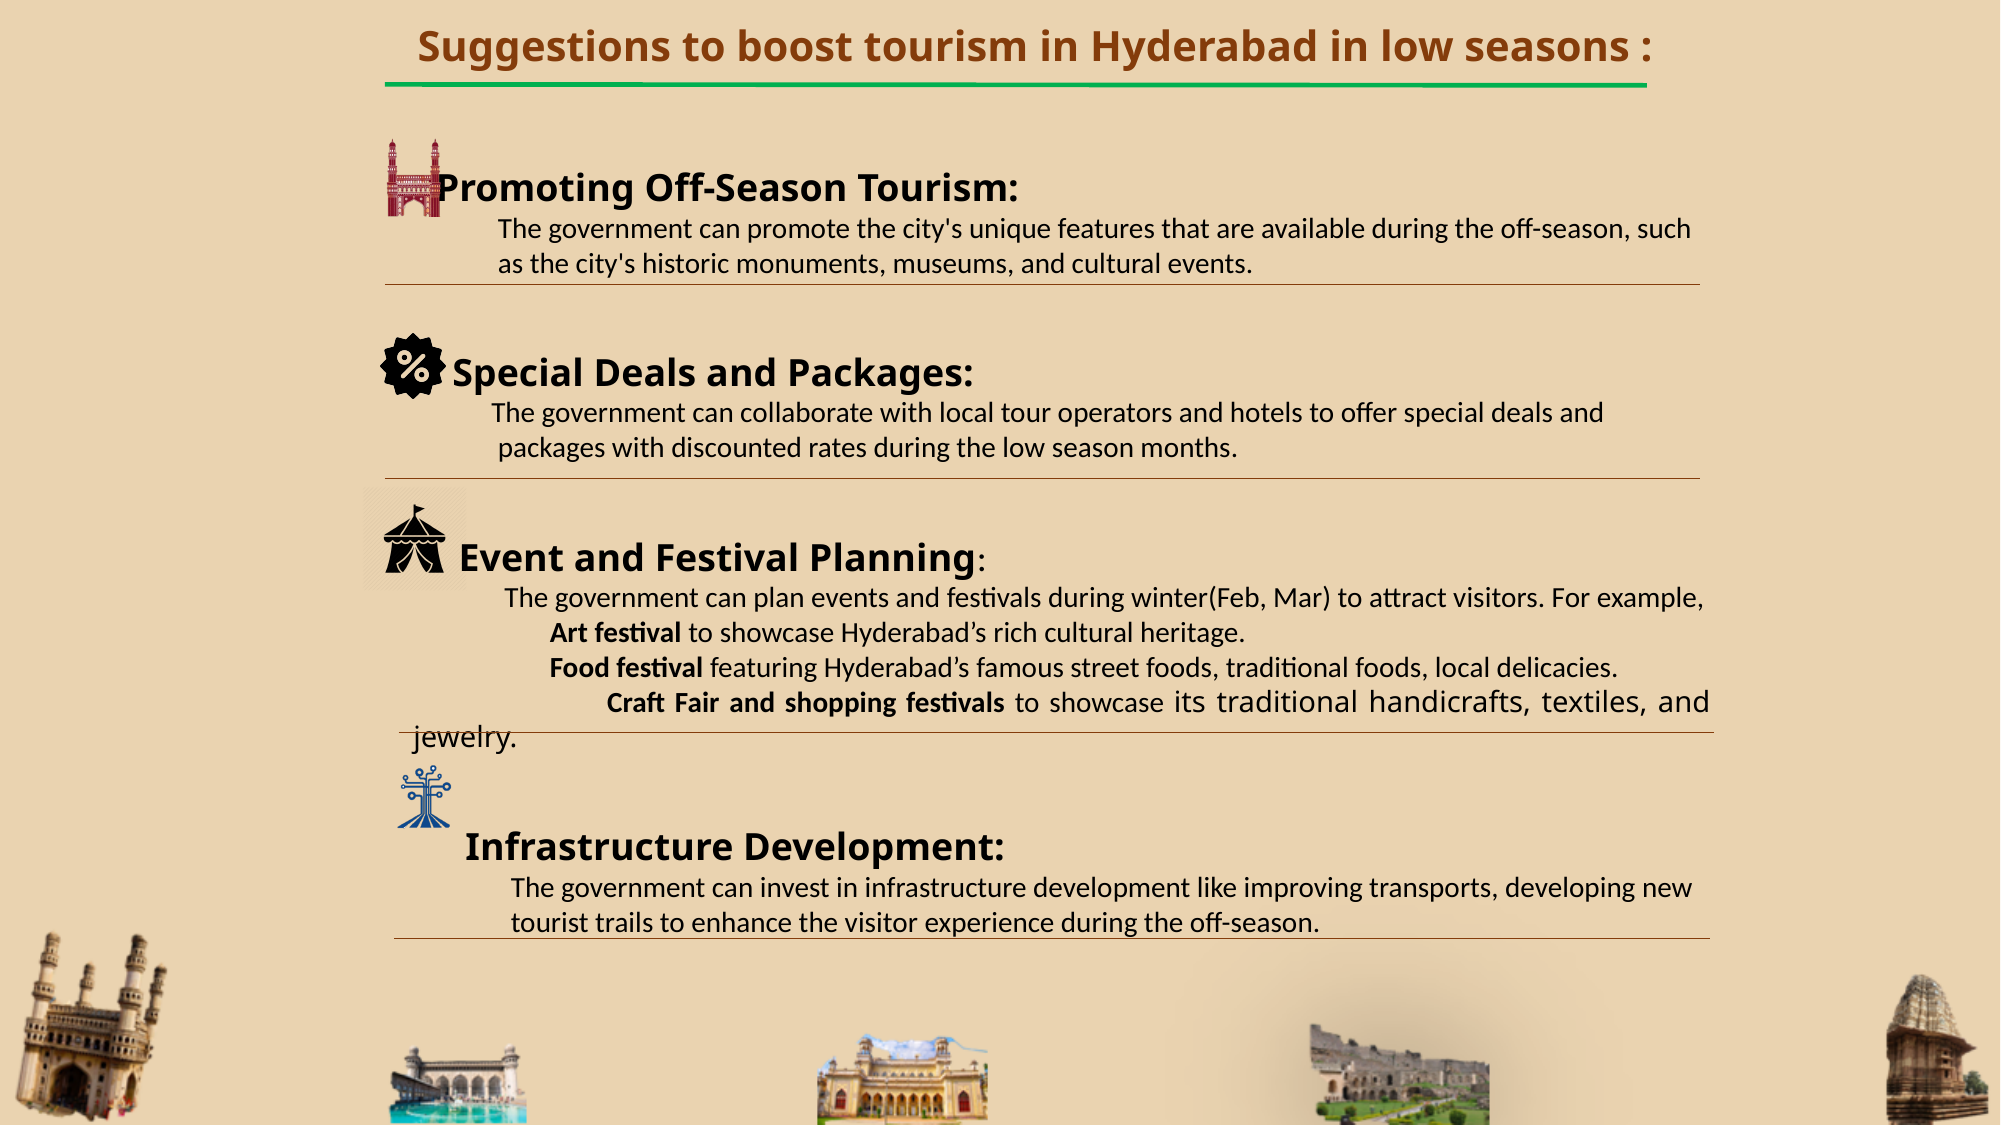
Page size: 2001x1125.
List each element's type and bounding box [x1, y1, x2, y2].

text_box [358, 121, 1726, 991]
picture [0, 0, 2001, 1125]
text_box [385, 12, 1681, 86]
